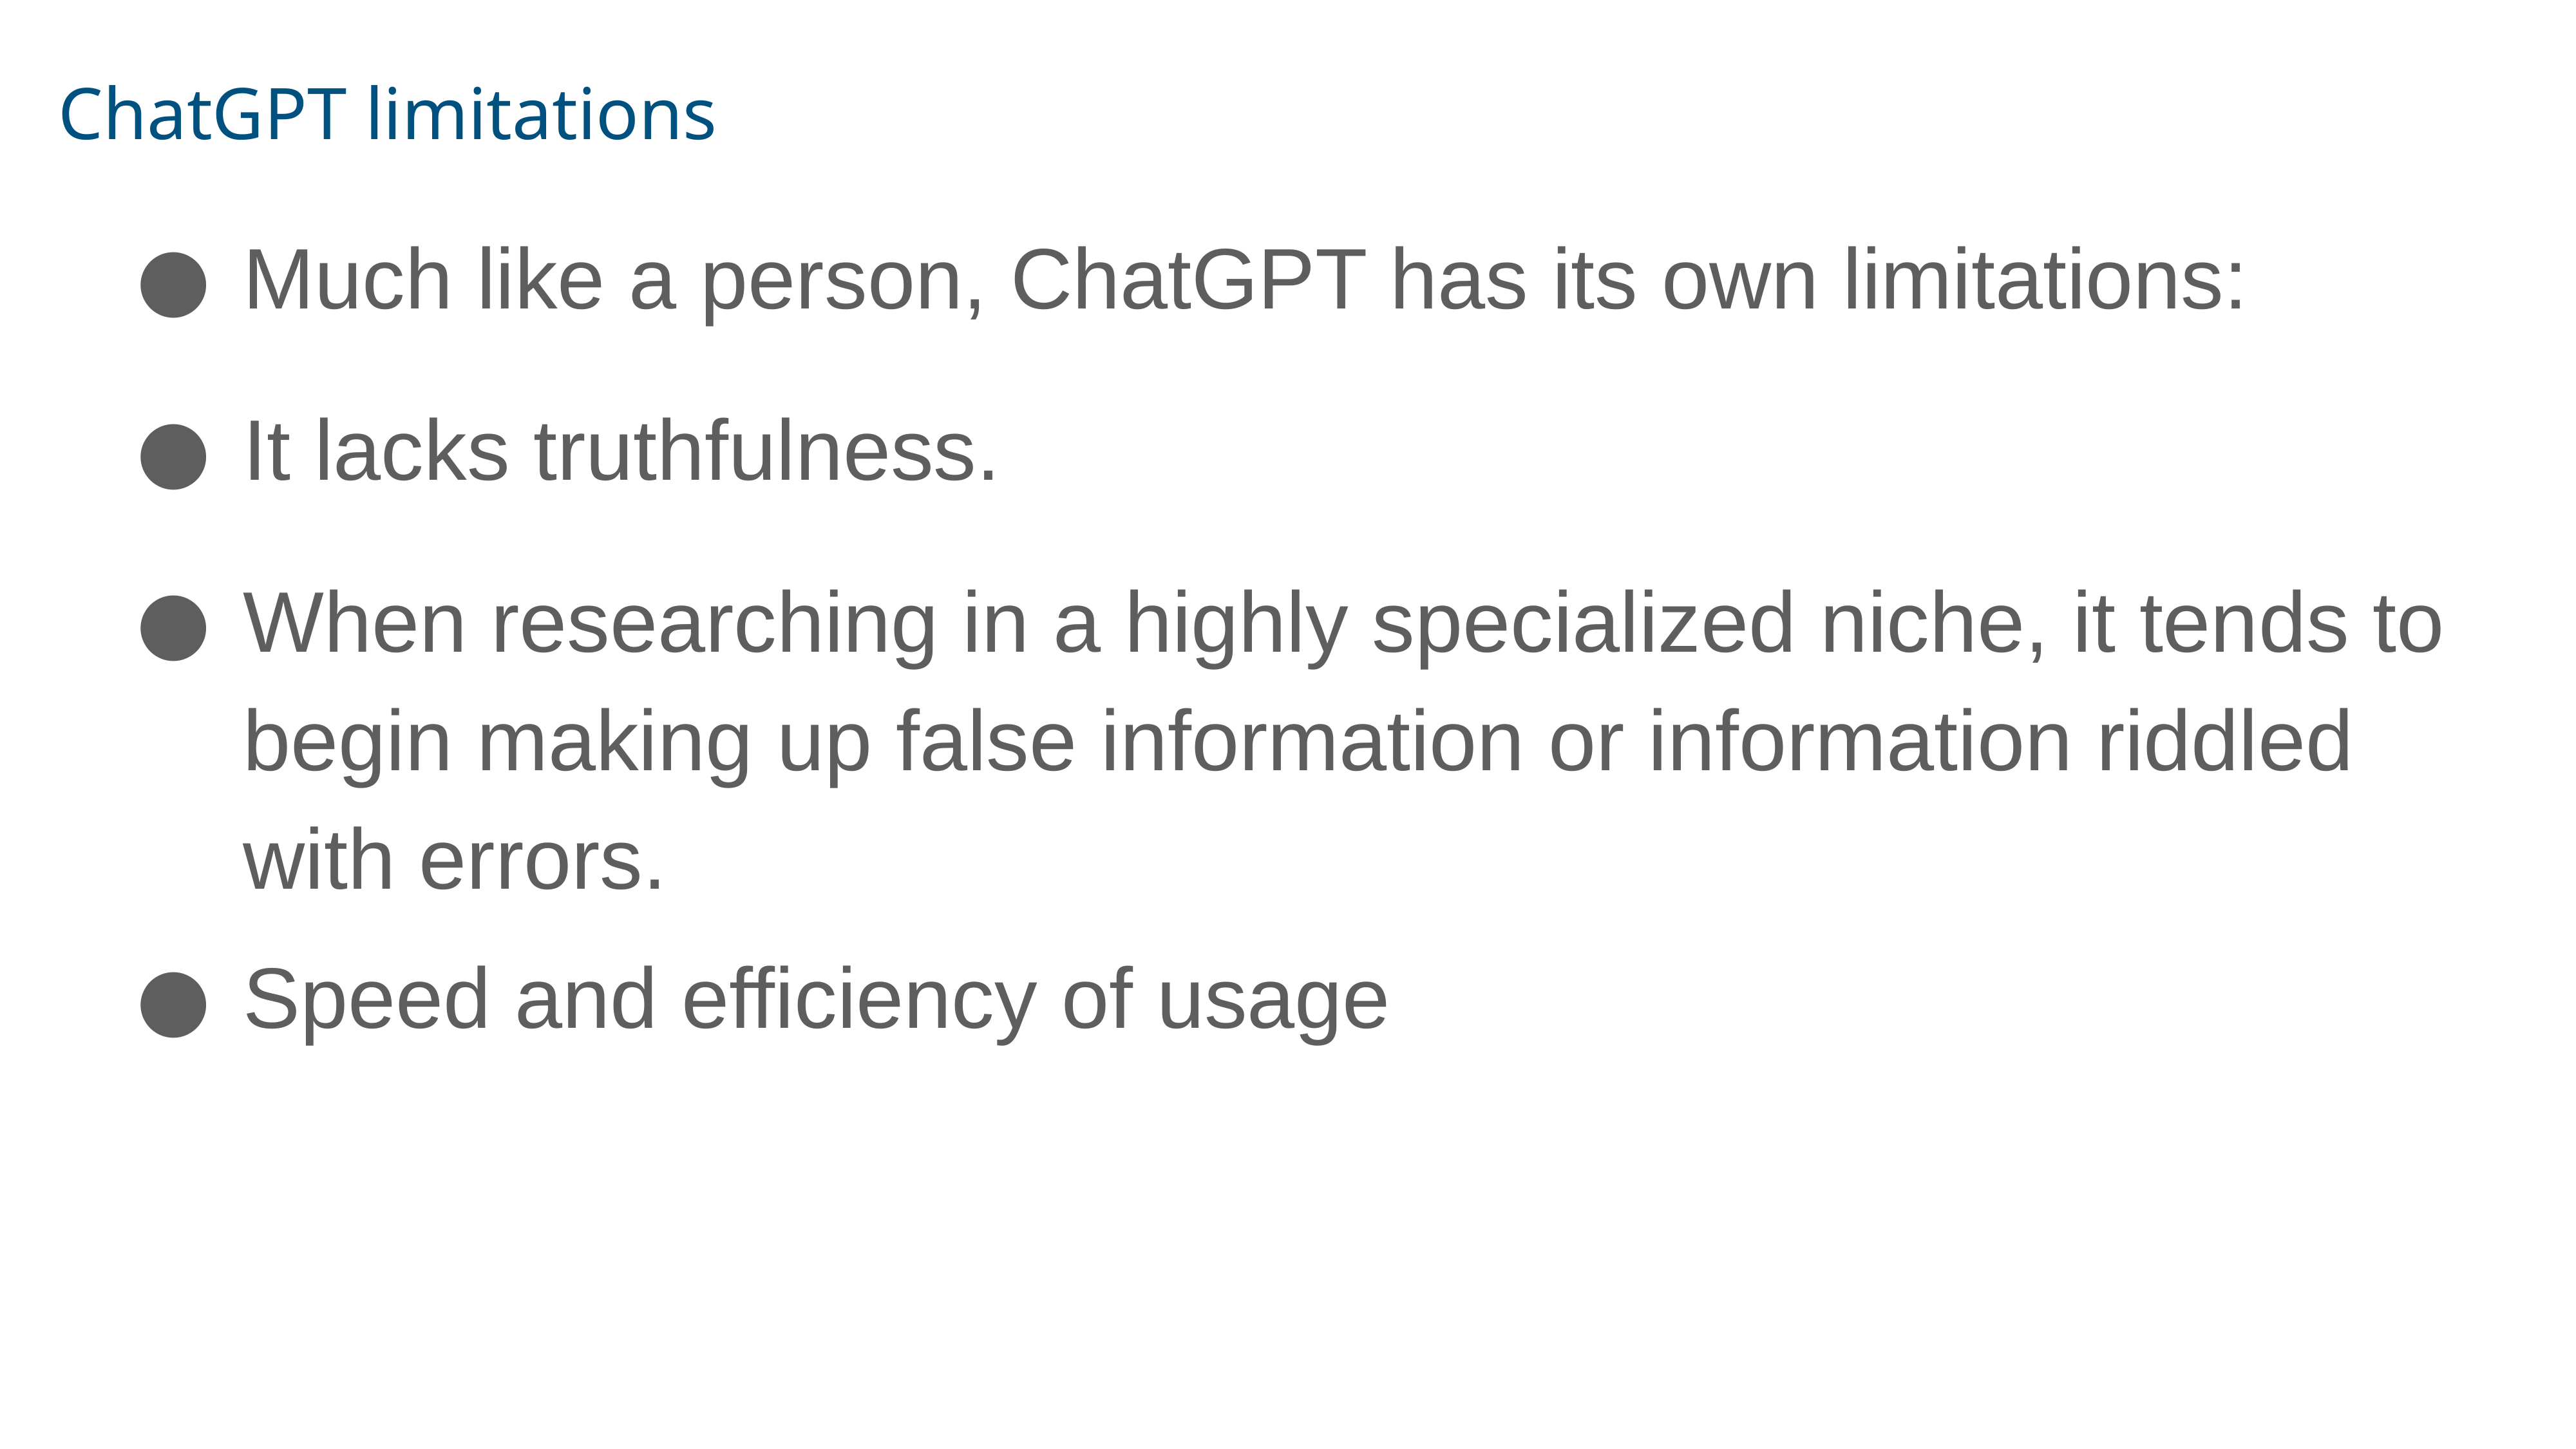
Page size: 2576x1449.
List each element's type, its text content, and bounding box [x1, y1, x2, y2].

text_box Speed and efficiency of usage [88, 901, 2488, 1072]
text_box It lacks truthfulness. [88, 353, 2488, 524]
text_box When researching in a highly specialized niche, it tends to begin making up false information or information riddled with errors. [88, 525, 2488, 901]
text_box ChatGPT limitations [32, 43, 2356, 180]
text_box Much like a person, ChatGPT has its own limitations: [88, 181, 2488, 352]
